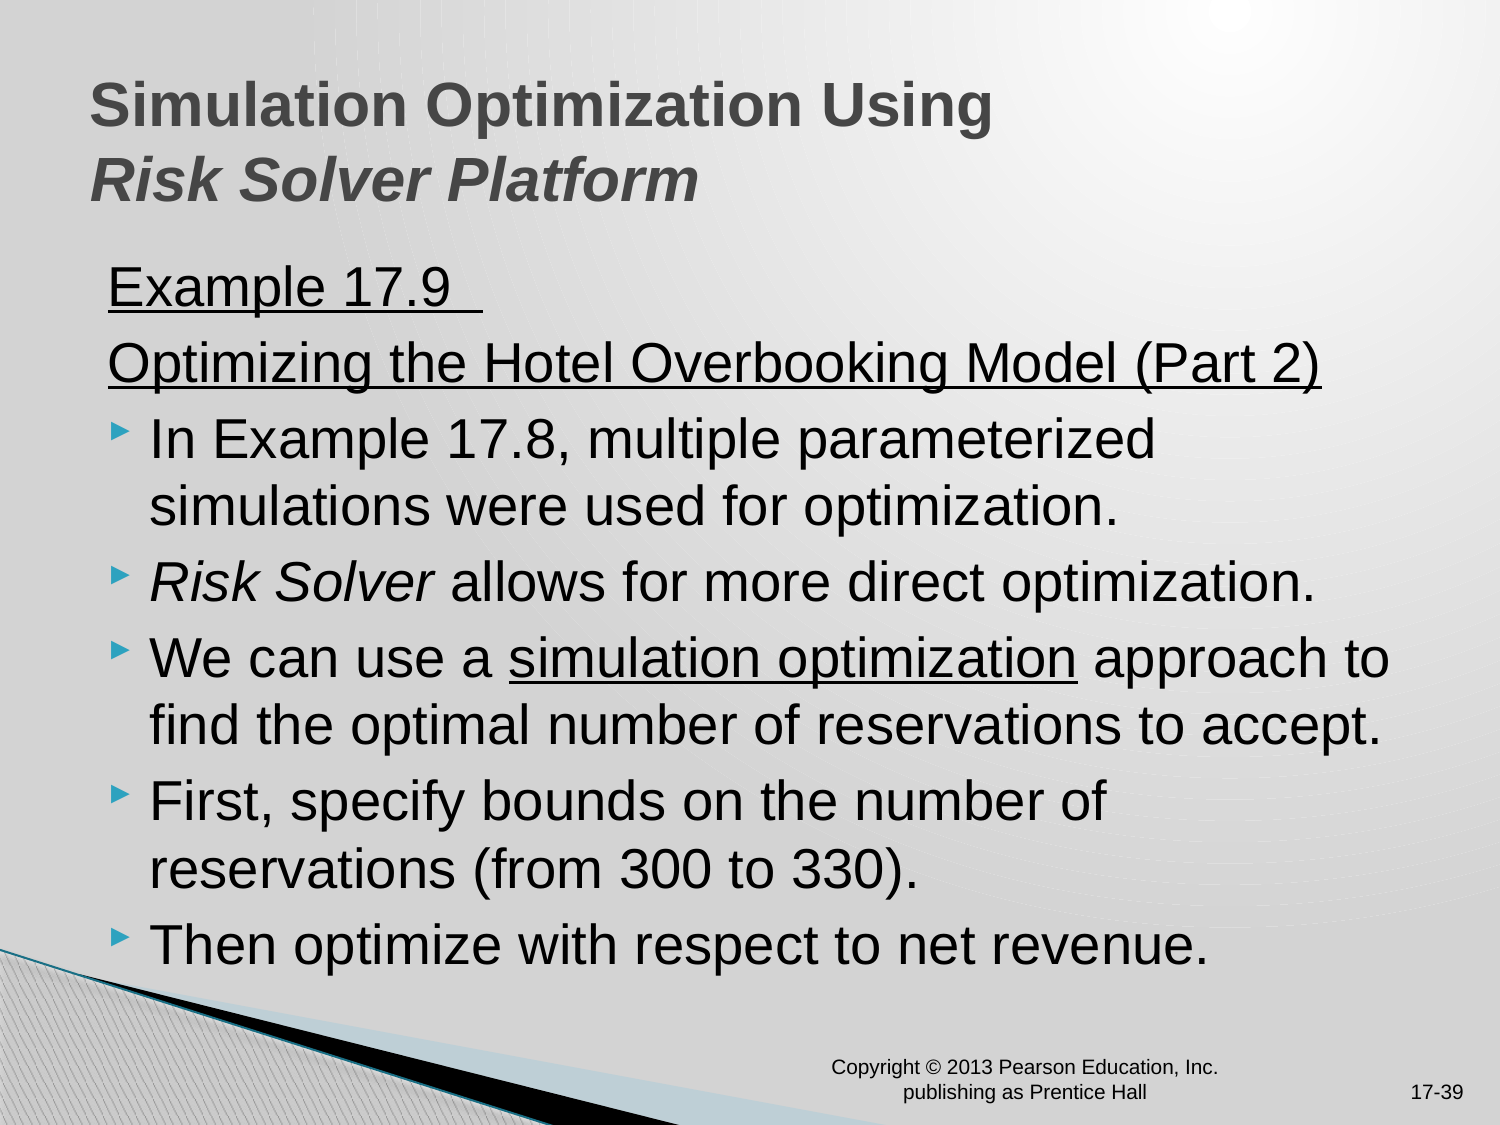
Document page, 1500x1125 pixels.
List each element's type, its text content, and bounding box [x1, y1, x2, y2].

title Simulation Optimization Using Risk Solver Platform [75, 45, 1425, 233]
slide_number 17-39 [1362, 1051, 1479, 1112]
footer Copyright © 2013 Pearson Education, Inc. publishing as Prentice Hall [812, 1051, 1238, 1112]
list Example 17.9 Optimizing the Hotel Overbooking Model (Part 2) In Example 17.8, multiple parameterized simulations were used for optimization. Risk Solver allows for more direct optimization. We can use a simulation optimization approach to find the optimal number of reservations to accept. First, specify bounds on the number of reservations (from 300 to 330). Then optimize with respect to net revenue. [74, 242, 1426, 986]
